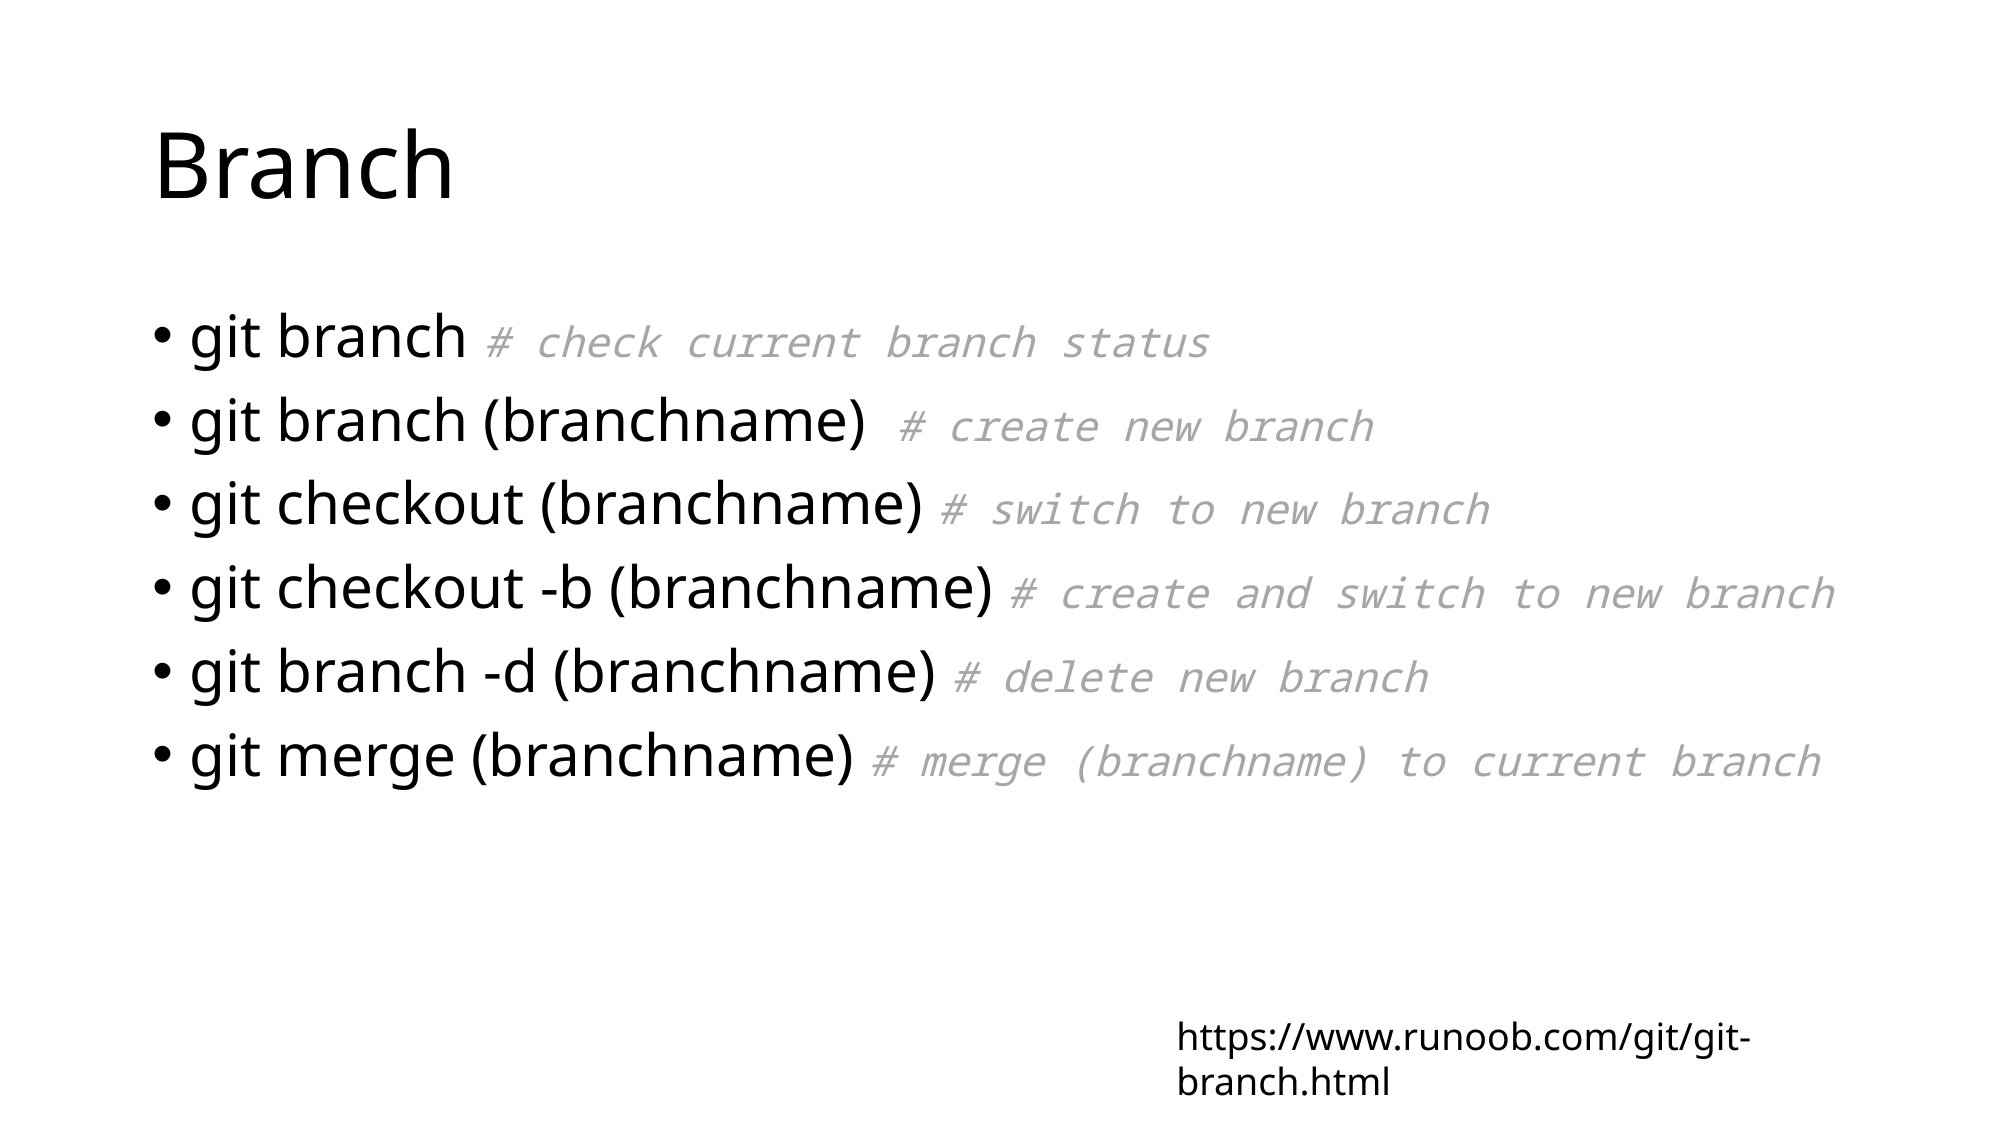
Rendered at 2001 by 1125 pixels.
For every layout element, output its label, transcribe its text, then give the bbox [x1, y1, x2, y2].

text_box https://www.runoob.com/git/git-branch.html [1161, 1005, 1980, 1110]
title Branch [137, 59, 1863, 278]
list git branch # check current branch status git branch (branchname) # create new branch git checkout (branchname) # switch to new branch git checkout -b (branchname) # create and switch to new branch git branch -d (branchname) # delete new branch git merge (branchname) # merge (branchname) to current branch [137, 299, 1863, 1014]
